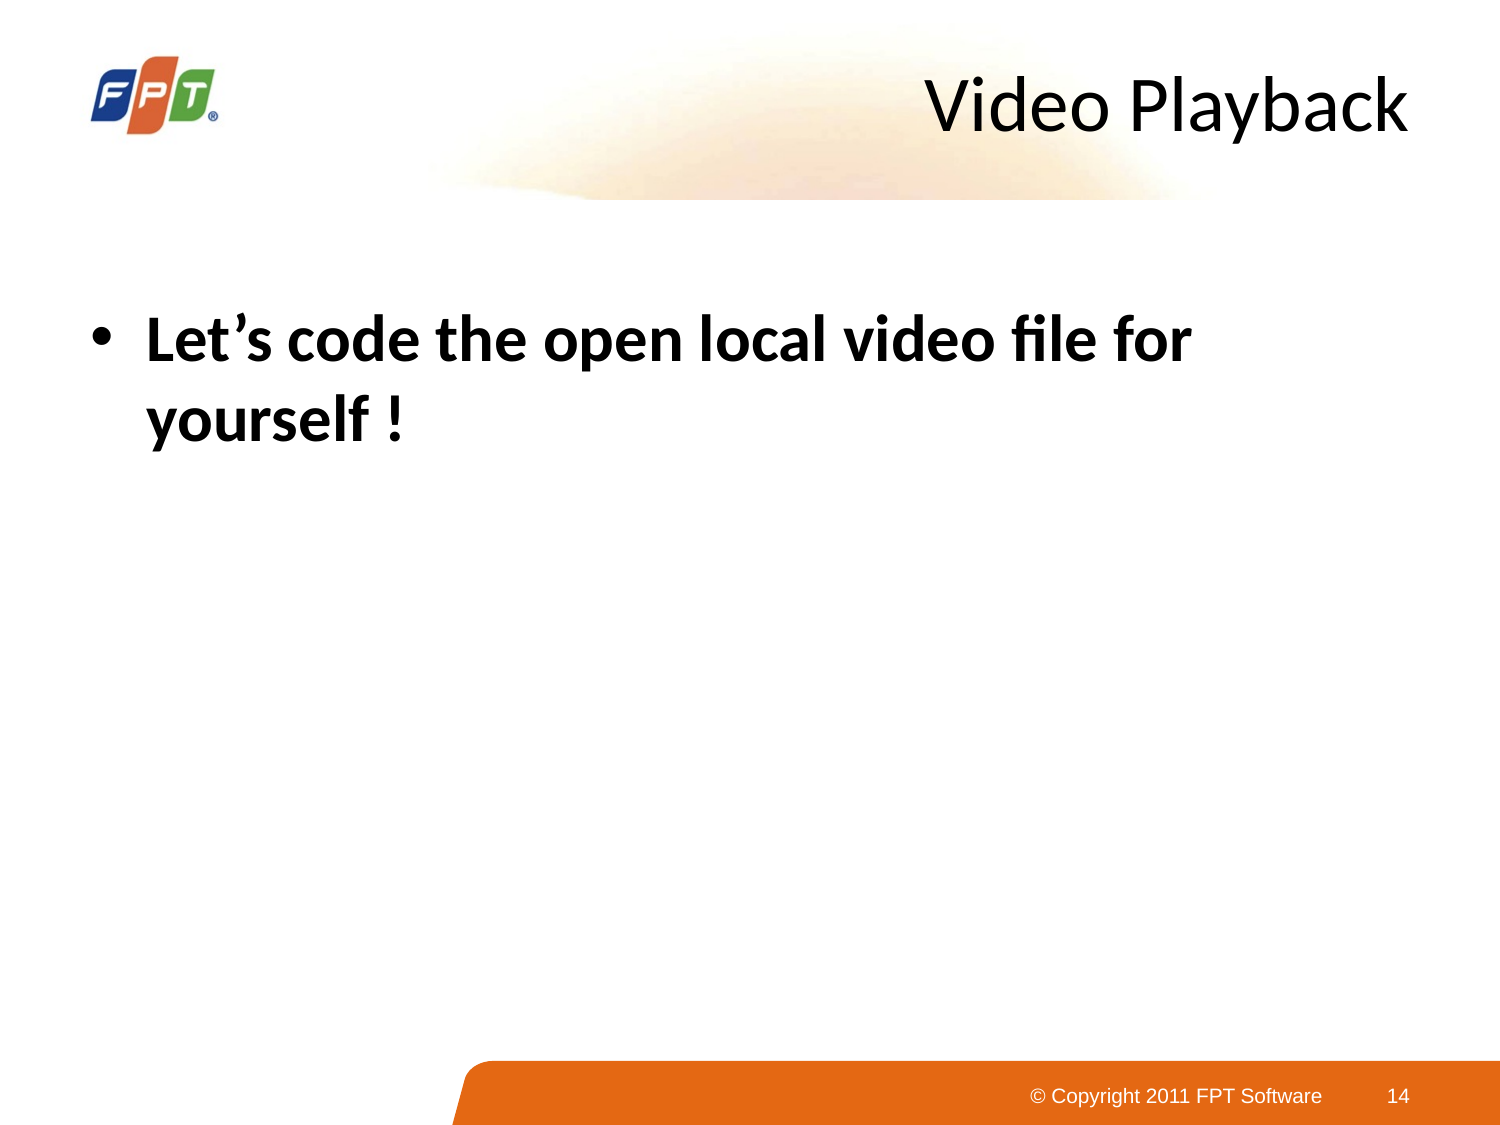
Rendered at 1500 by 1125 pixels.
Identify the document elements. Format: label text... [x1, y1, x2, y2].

picture [0, 0, 1500, 200]
picture [0, 1050, 1500, 1125]
list Let’s code the open local video file for yourself ! [74, 287, 1426, 1006]
title Video Playback [74, 44, 1426, 233]
